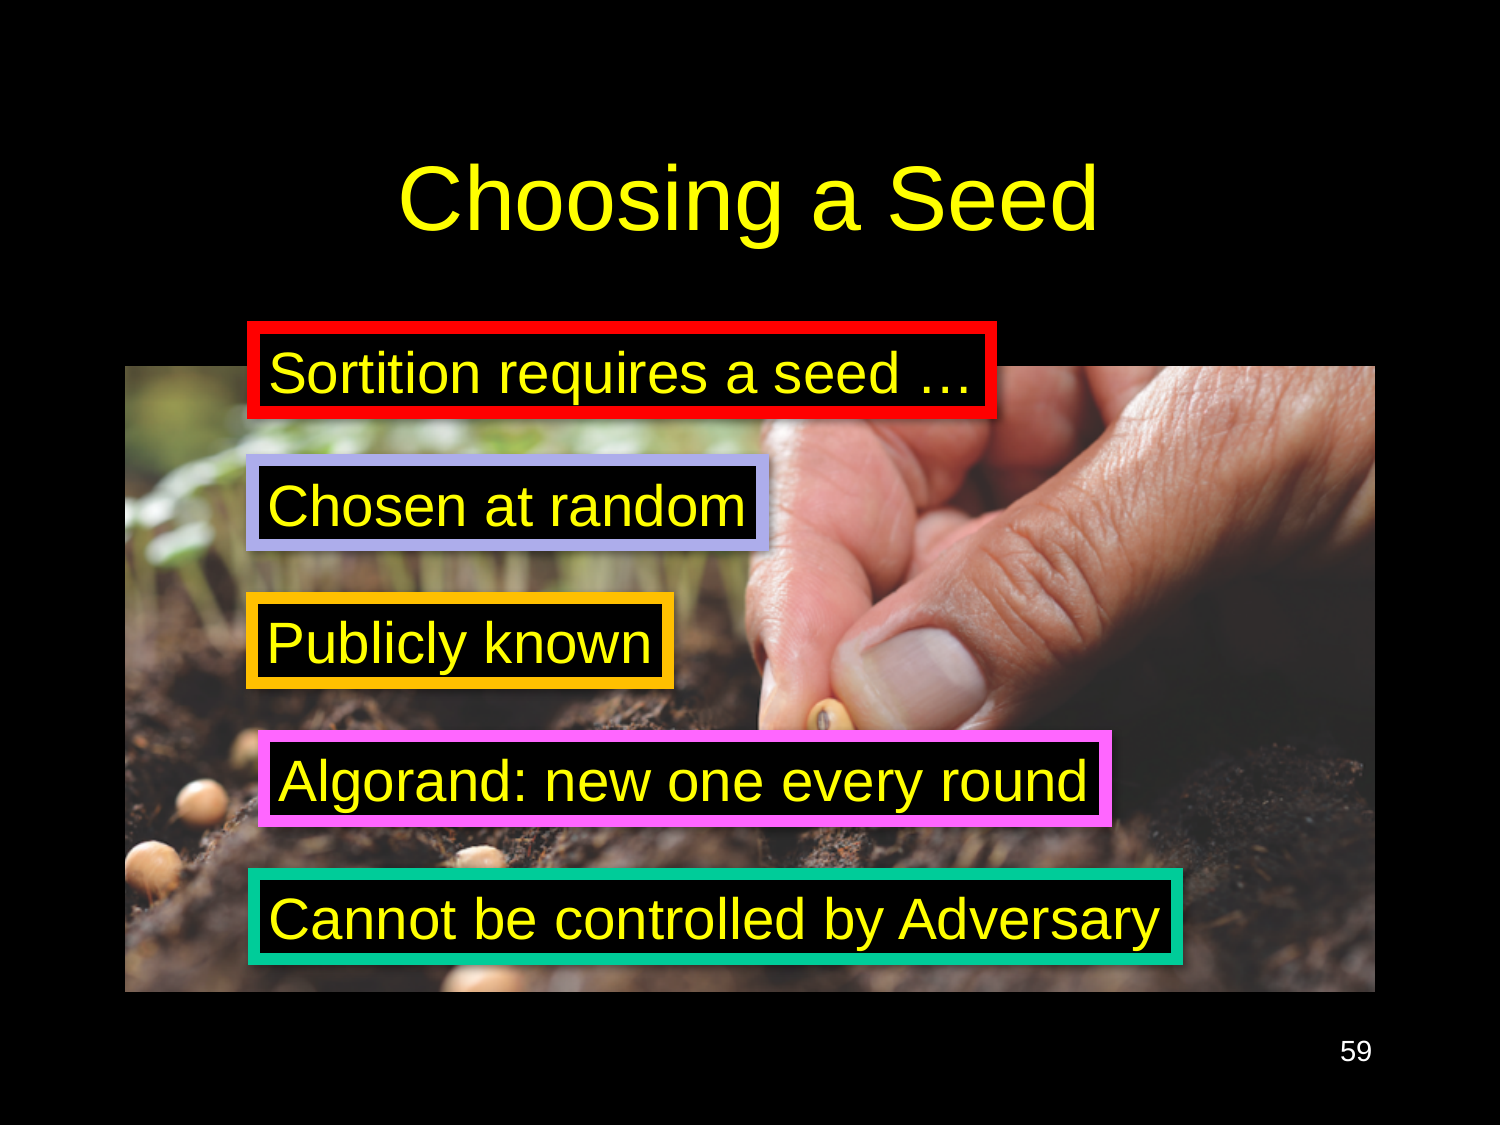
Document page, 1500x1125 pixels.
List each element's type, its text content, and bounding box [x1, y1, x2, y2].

text_box Sortition requires a seed … [253, 327, 992, 365]
title Choosing a Seed [112, 99, 1388, 288]
picture [124, 366, 1376, 992]
slide_number 59 [1074, 1024, 1388, 1101]
